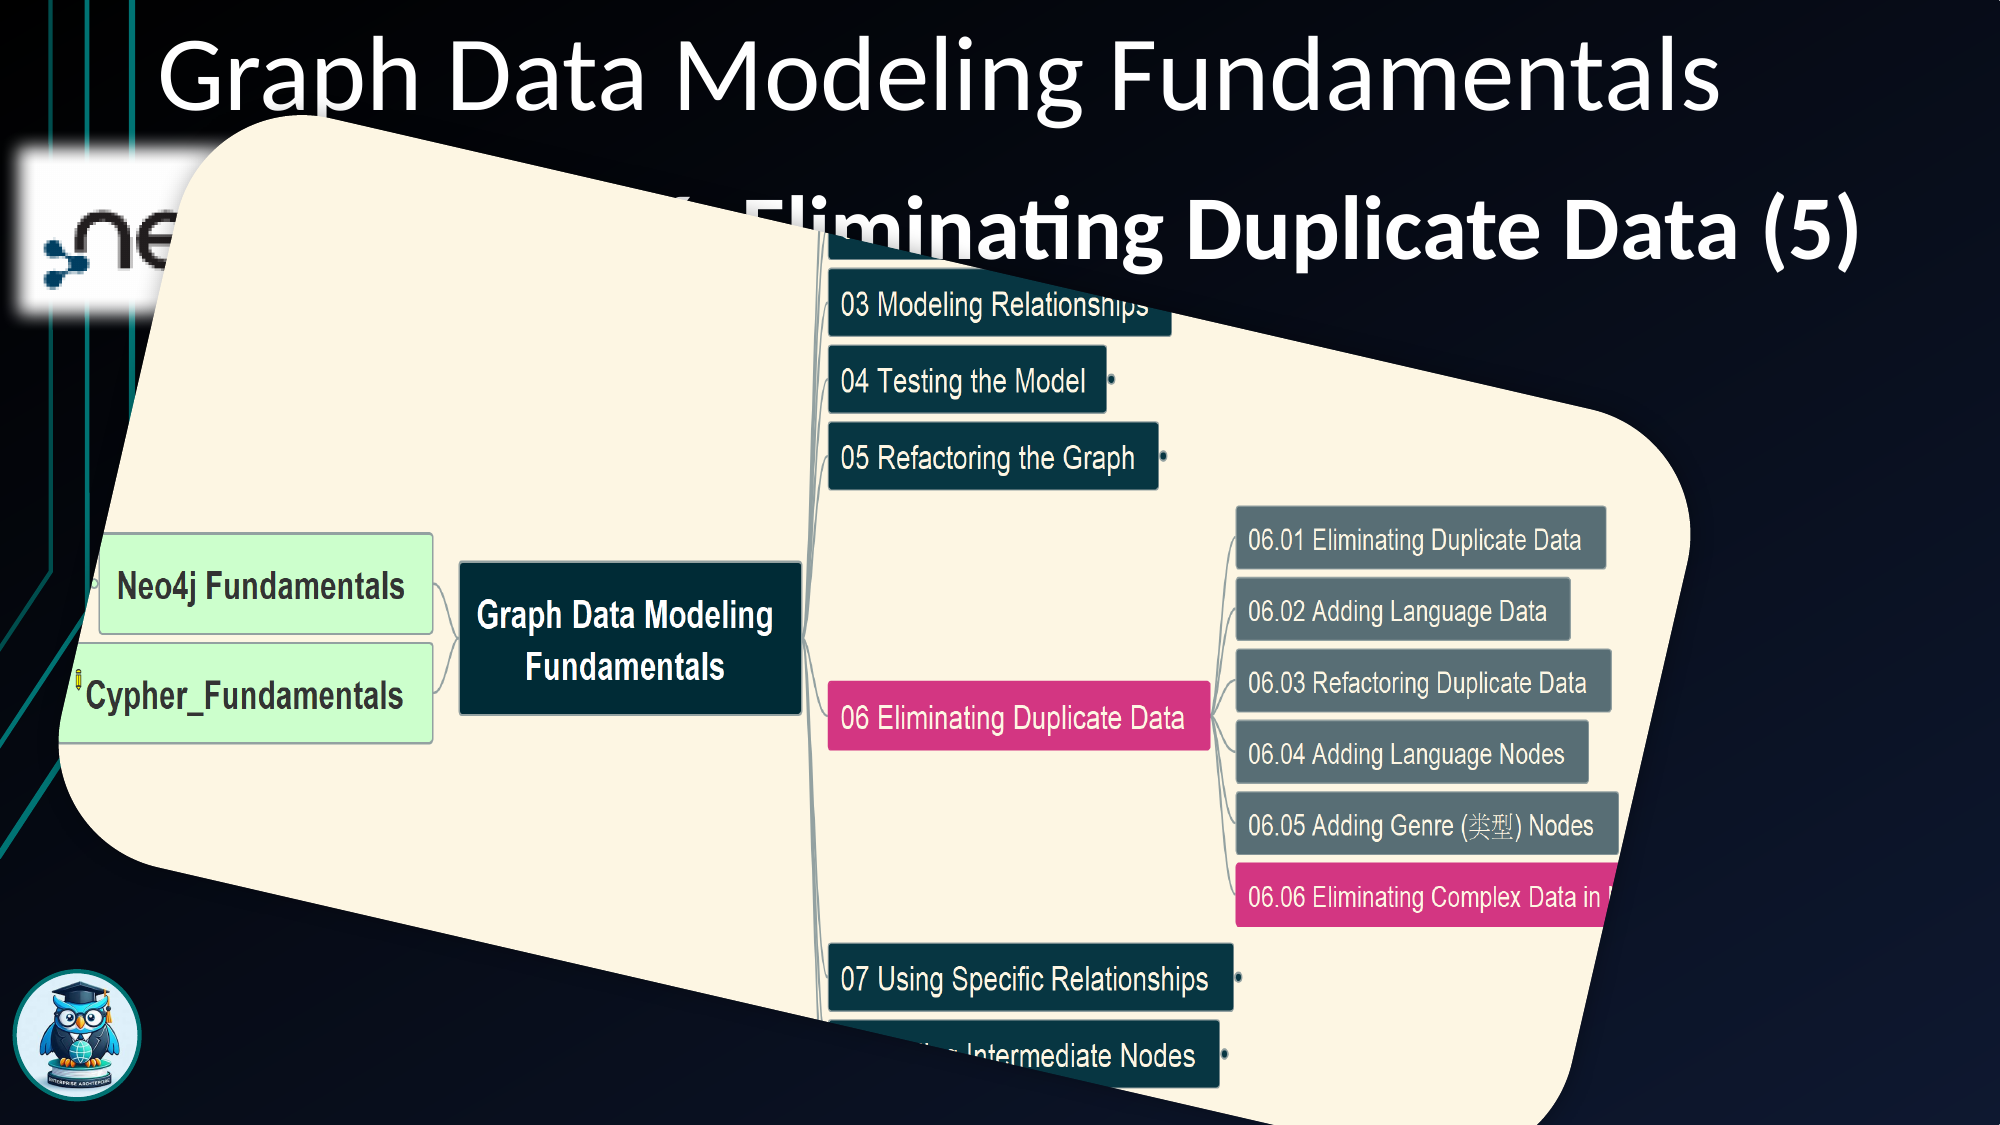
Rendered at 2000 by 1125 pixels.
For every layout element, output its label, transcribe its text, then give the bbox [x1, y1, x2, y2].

picture [0, 115, 1691, 1125]
title 6. Eliminating Duplicate Data (5) [631, 129, 1888, 331]
text_box 18 [378, 113, 594, 163]
text_box [12, 969, 142, 1102]
text_box Graph Data Modeling Fundamentals [137, 4, 1775, 147]
